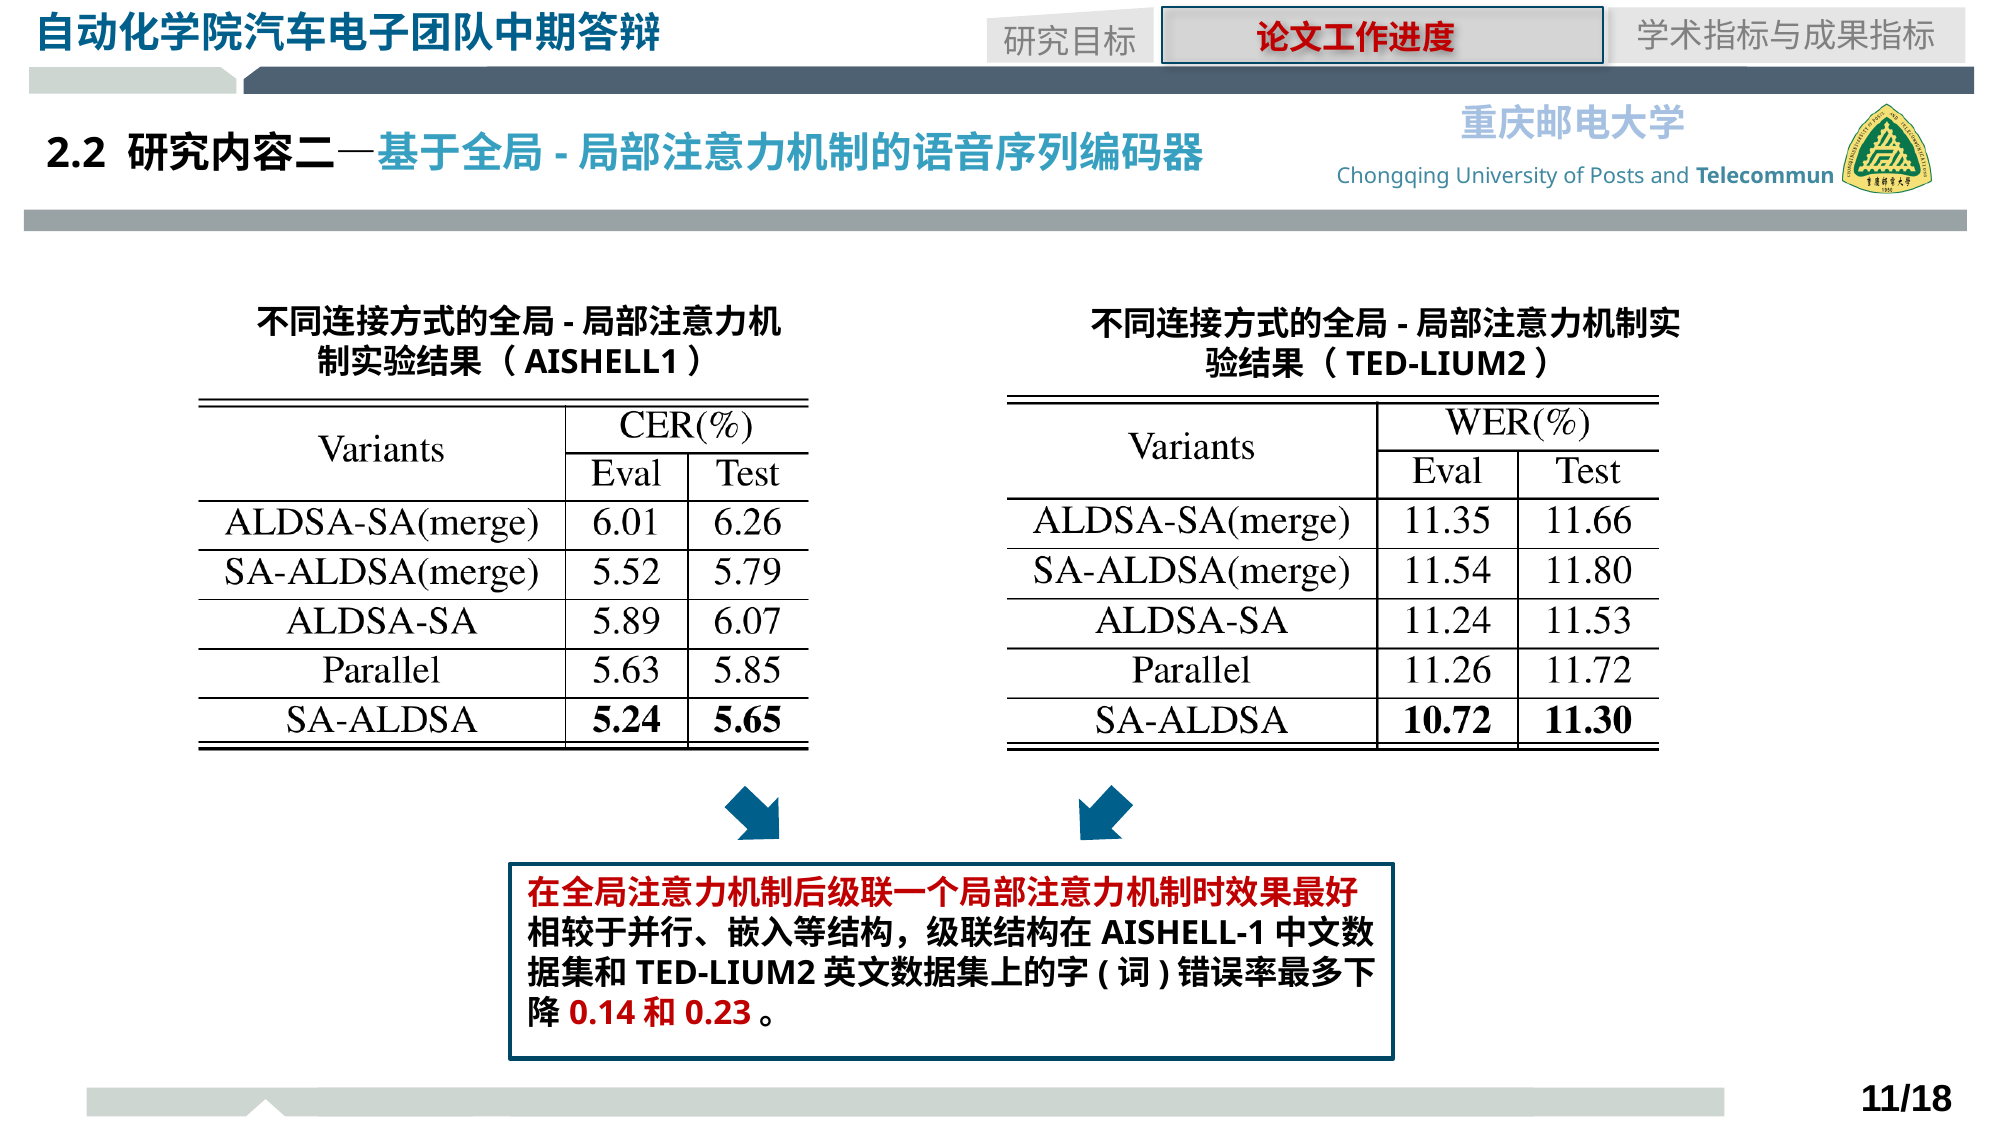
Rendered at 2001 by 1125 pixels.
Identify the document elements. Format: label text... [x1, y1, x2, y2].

text_box 2.2 研究内容二—基于全局-局部注意力机制的语音序列编码器 [31, 109, 1449, 193]
picture [999, 389, 1671, 766]
picture [184, 390, 824, 755]
text_box [722, 783, 782, 842]
text_box 不同连接方式的全局-局部注意力机制实验结果（TED-LIUM2） [1070, 295, 1703, 390]
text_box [1608, 6, 1966, 64]
text_box 研究目标 [984, 5, 1156, 65]
text_box [1160, 5, 1606, 65]
text_box [1076, 782, 1136, 843]
text_box 论文工作进度 [1241, 8, 1525, 64]
text_box 在全局注意力机制后级联一个局部注意力机制时效果最好相较于并行、嵌入等结构，级联结构在AISHELL-1中文数据集和TED-LIUM2英文数据集上的字(词)错误率最多下降0.14和0.23。 [513, 863, 1394, 1039]
text_box [508, 862, 1395, 1061]
text_box 不同连接方式的全局-局部注意力机制实验结果（AISHELL1） [238, 293, 800, 388]
picture [1836, 103, 1937, 194]
